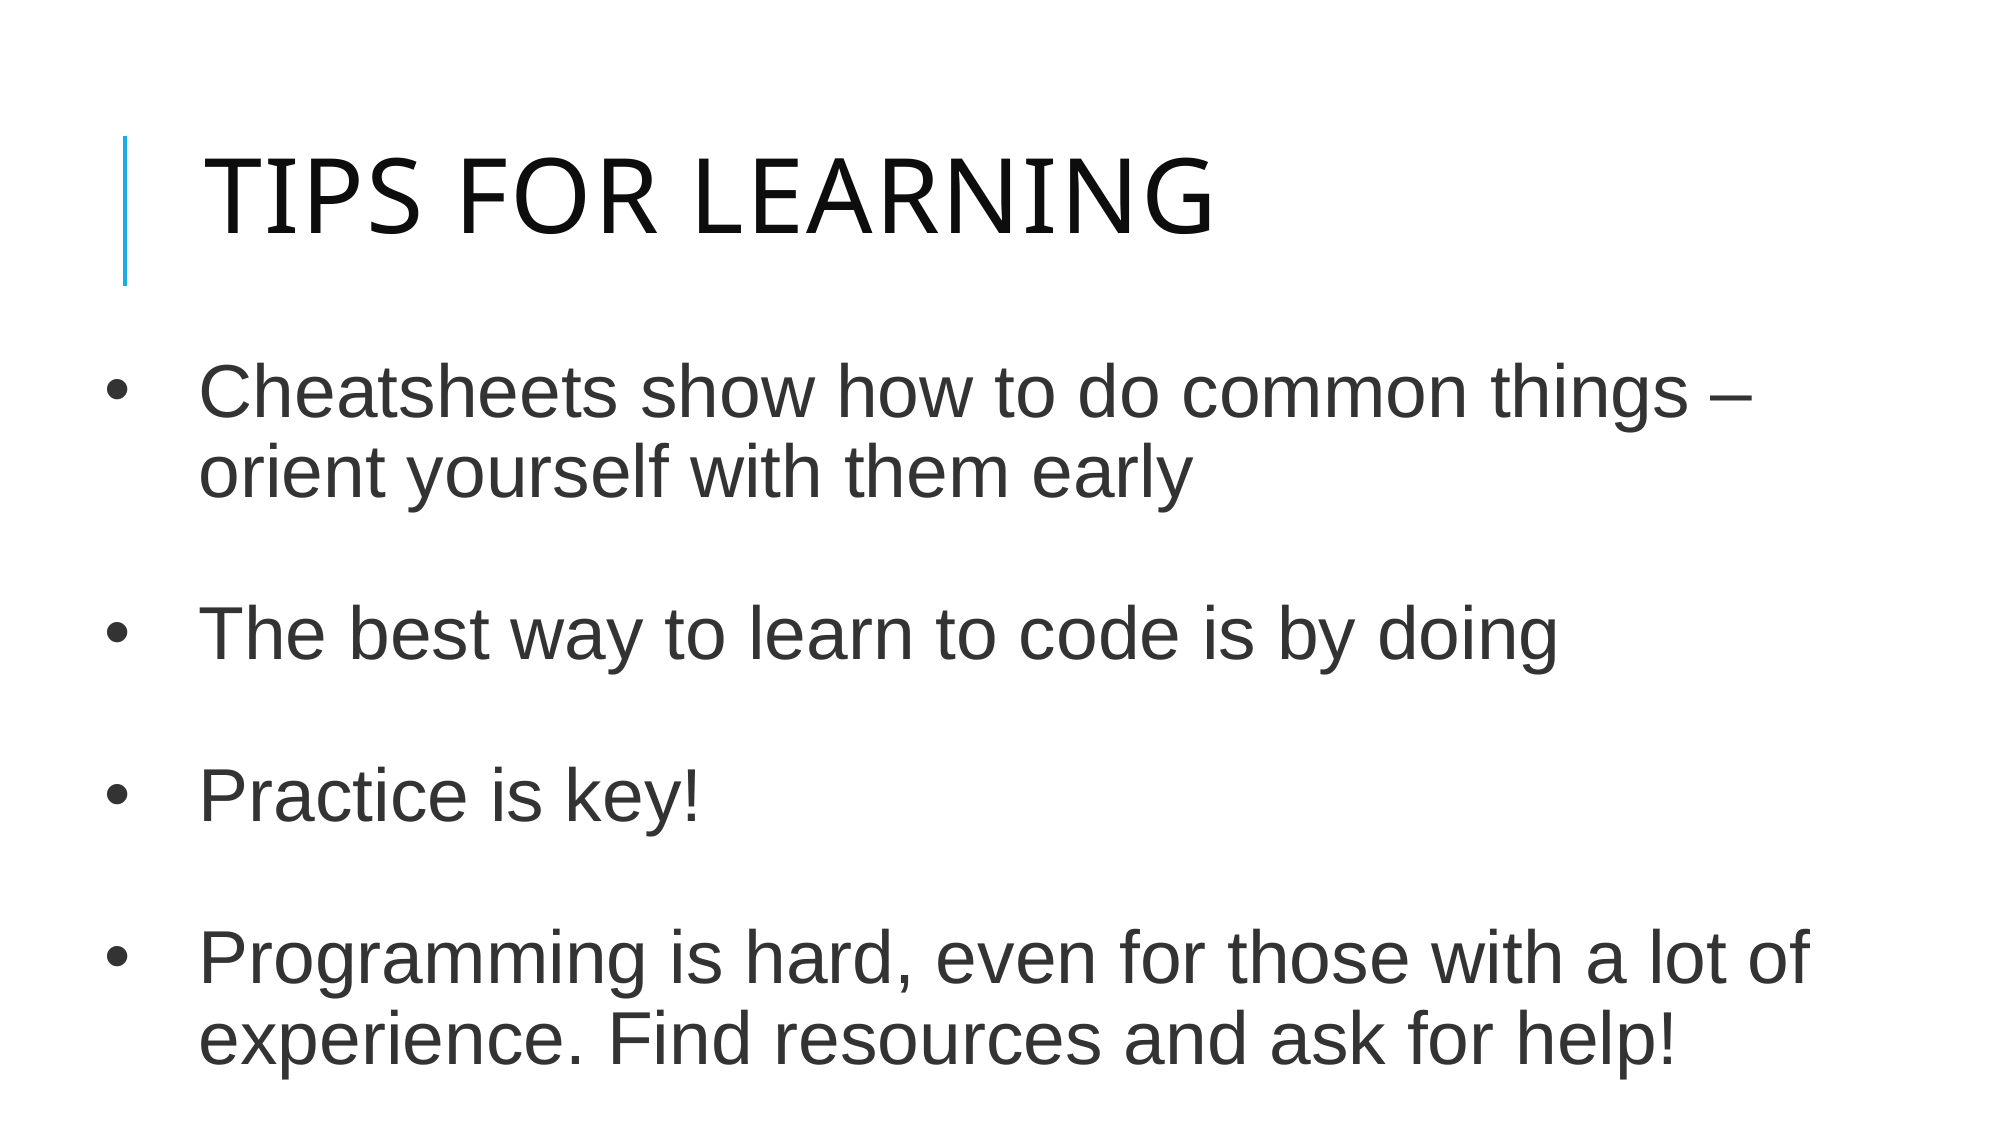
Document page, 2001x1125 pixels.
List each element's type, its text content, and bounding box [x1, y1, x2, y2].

title Tips for learning [184, 133, 1932, 260]
list Cheatsheets show how to do common things – orient yourself with them early The best way to learn to code is by doing Practice is key! Programming is hard, even for those with a lot of experience. Find resources and ask for help! [68, 332, 1932, 995]
